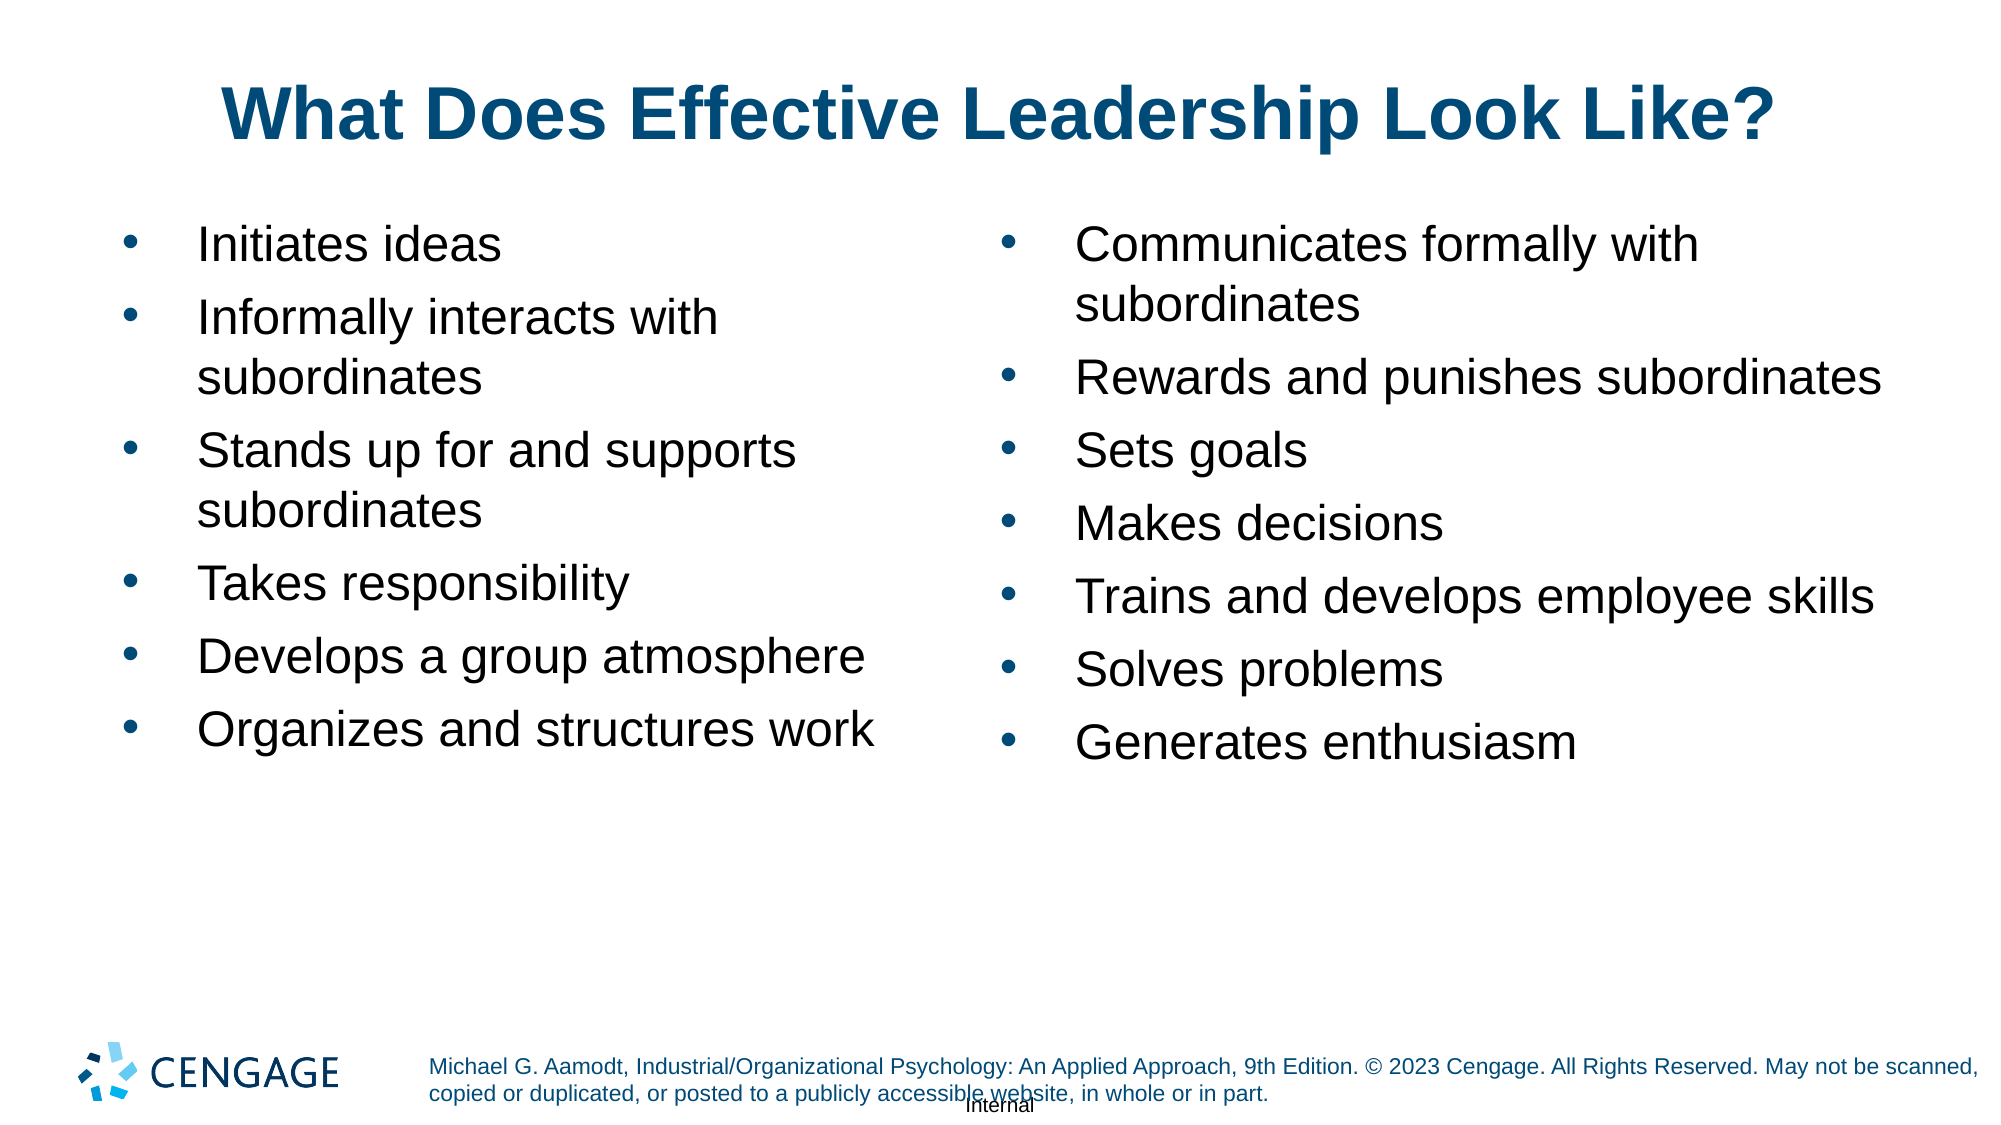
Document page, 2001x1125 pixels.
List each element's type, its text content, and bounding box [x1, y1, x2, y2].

title What Does Effective Leadership Look Like? [137, 59, 1863, 171]
picture [78, 1042, 338, 1101]
list Initiates ideas Informally interacts with subordinates Stands up for and supports subordinates Takes responsibility Develops a group atmosphere Organizes and structures work [121, 211, 967, 945]
list Communicates formally with subordinates Rewards and punishes subordinates Sets goals Makes decisions Trains and develops employee skills Solves problems Generates enthusiasm [999, 211, 1909, 866]
